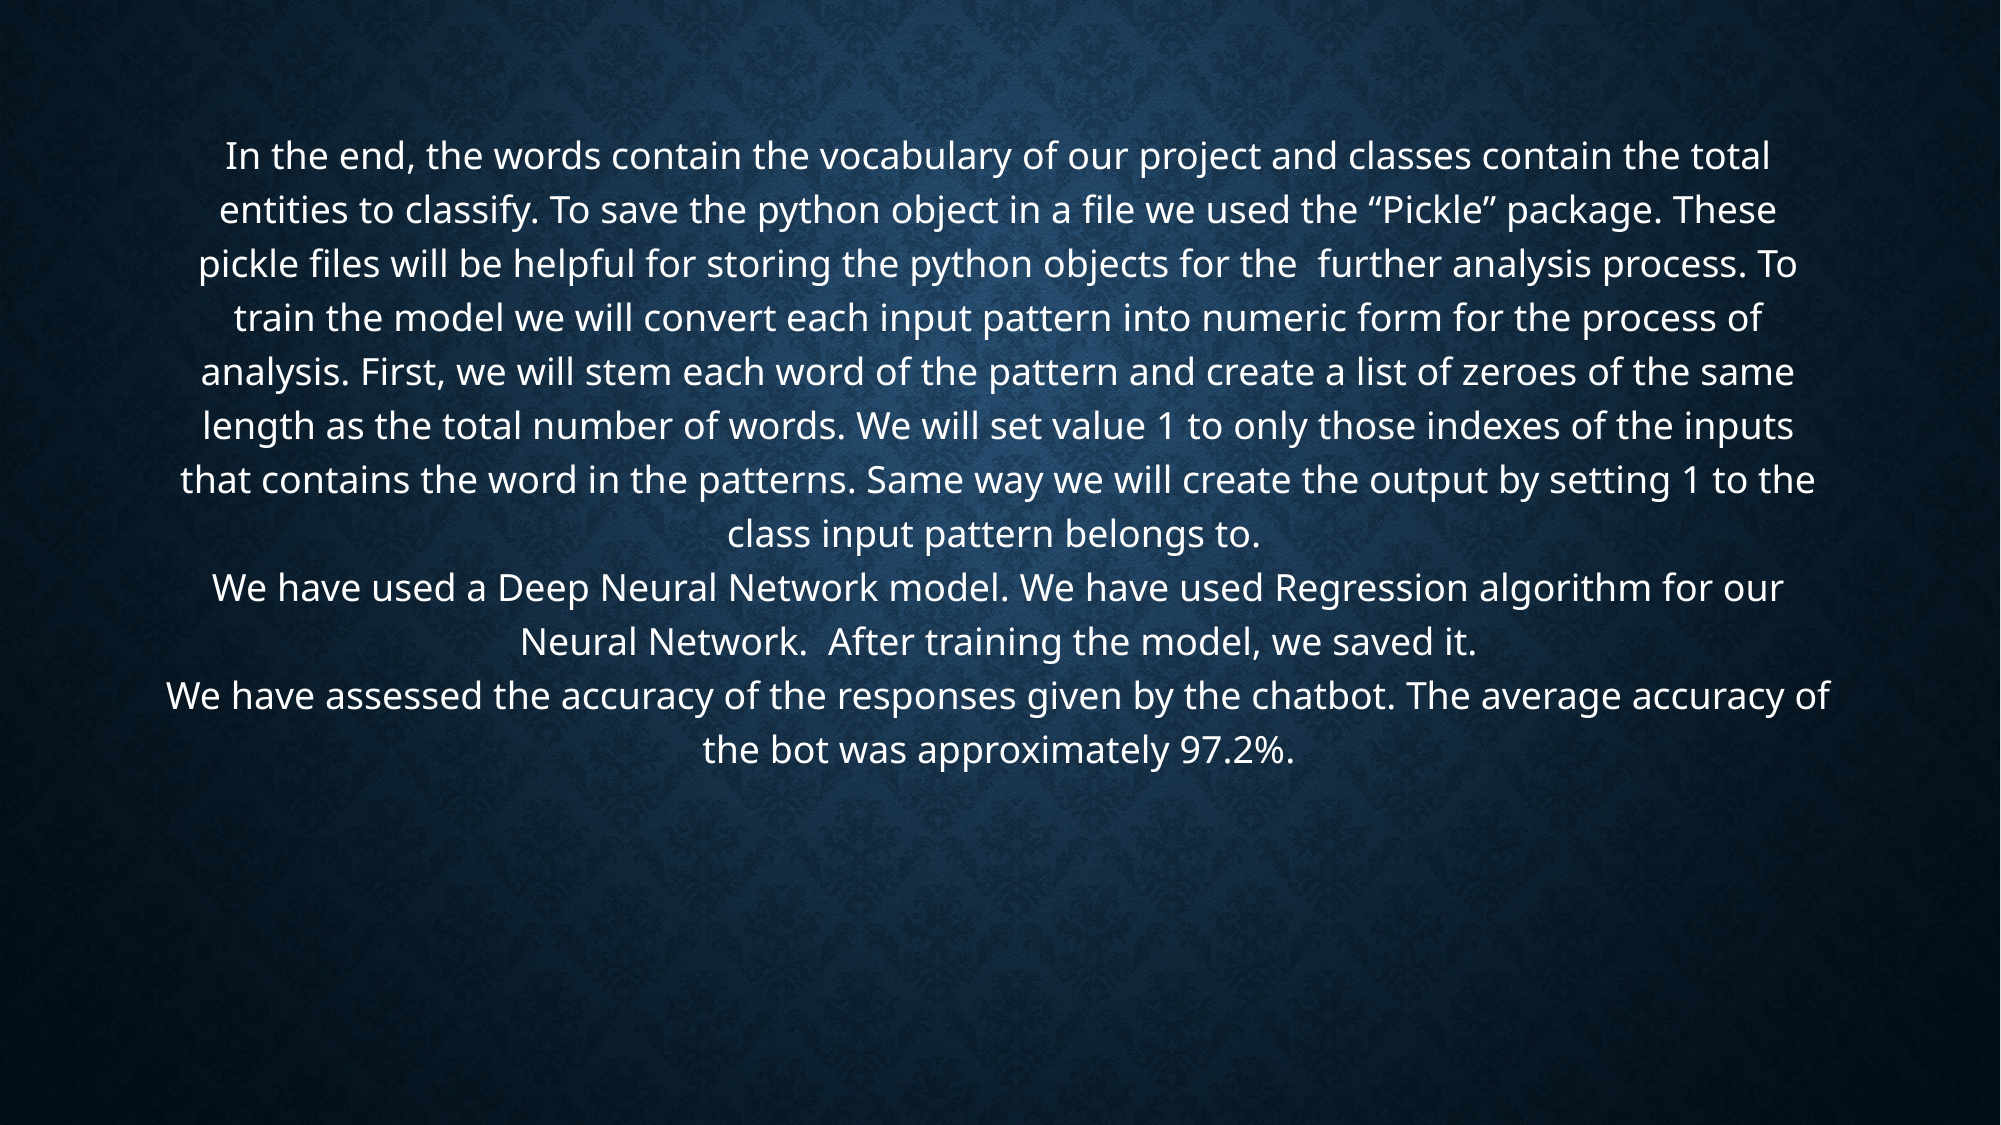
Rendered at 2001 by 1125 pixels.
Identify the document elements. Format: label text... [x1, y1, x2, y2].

picture [0, 0, 2001, 1125]
text_box In the end, the words contain the vocabulary of our project and classes contain the total entities to classify. To save the python object in a file we used the “Pickle” package. These pickle files will be helpful for storing the python objects for the further analysis process. To train the model we will convert each input pattern into numeric form for the process of analysis. First, we will stem each word of the pattern and create a list of zeroes of the same length as the total number of words. We will set value 1 to only those indexes of the inputs that contains the word in the patterns. Same way we will create the output by setting 1 to the class input pattern belongs to. We have used a Deep Neural Network model. We have used Regression algorithm for our Neural Network. After training the model, we saved it. We have assessed the accuracy of the responses given by the chatbot. The average accuracy of the bot was approximately 97.2%. [149, 115, 1849, 950]
